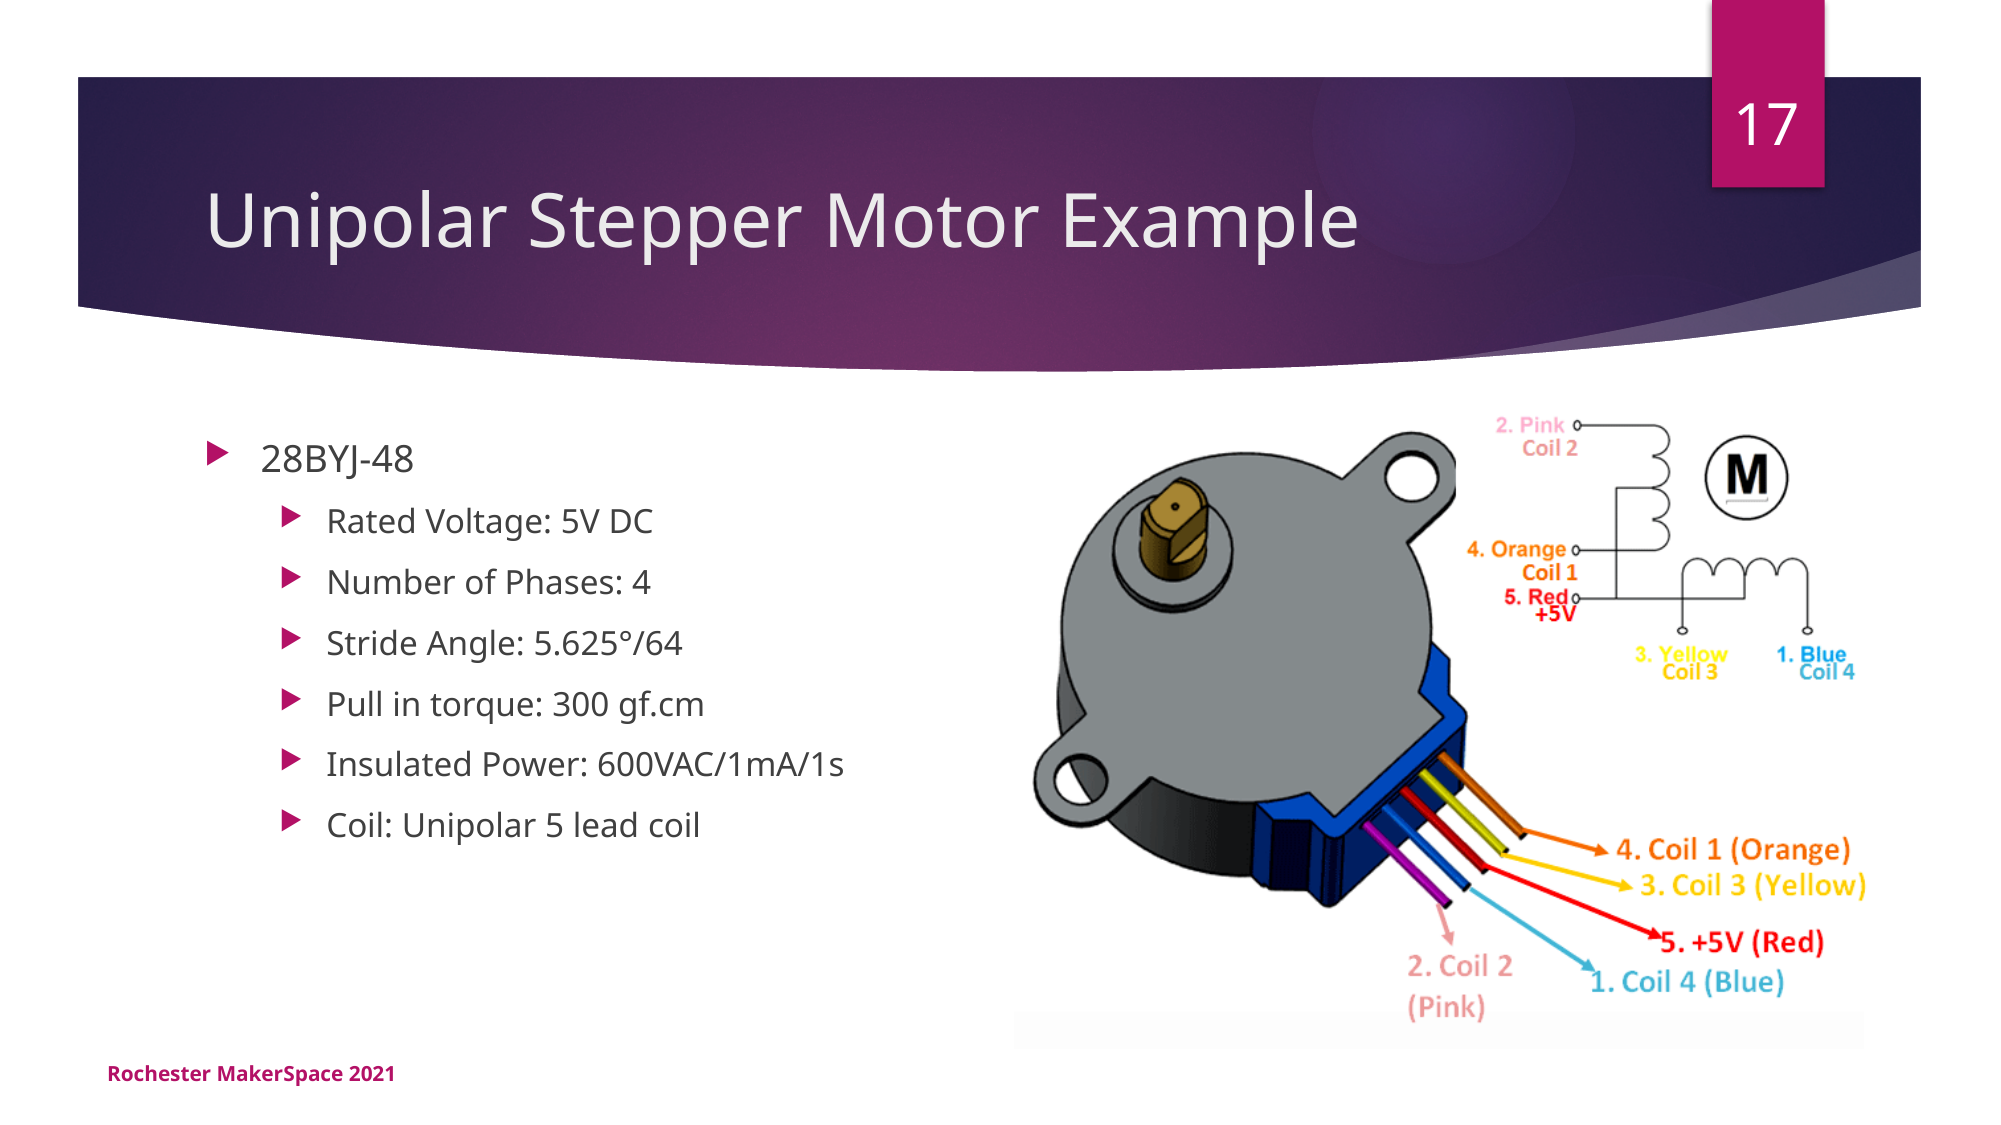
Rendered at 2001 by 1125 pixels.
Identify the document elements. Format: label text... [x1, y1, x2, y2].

slide_number 17 [1698, 48, 1836, 175]
title Unipolar Stepper Motor Example [189, 159, 1627, 276]
list 28BYJ-48 Rated Voltage: 5V DC Number of Phases: 4 Stride Angle: 5.625°/64 Pull in torque: 300 gf.cm Insulated Power: 600VAC/1mA/1s Coil: Unipolar 5 lead coil [189, 427, 938, 988]
footer Rochester MakerSpace 2021 [92, 1048, 726, 1099]
picture [1014, 398, 1870, 1049]
